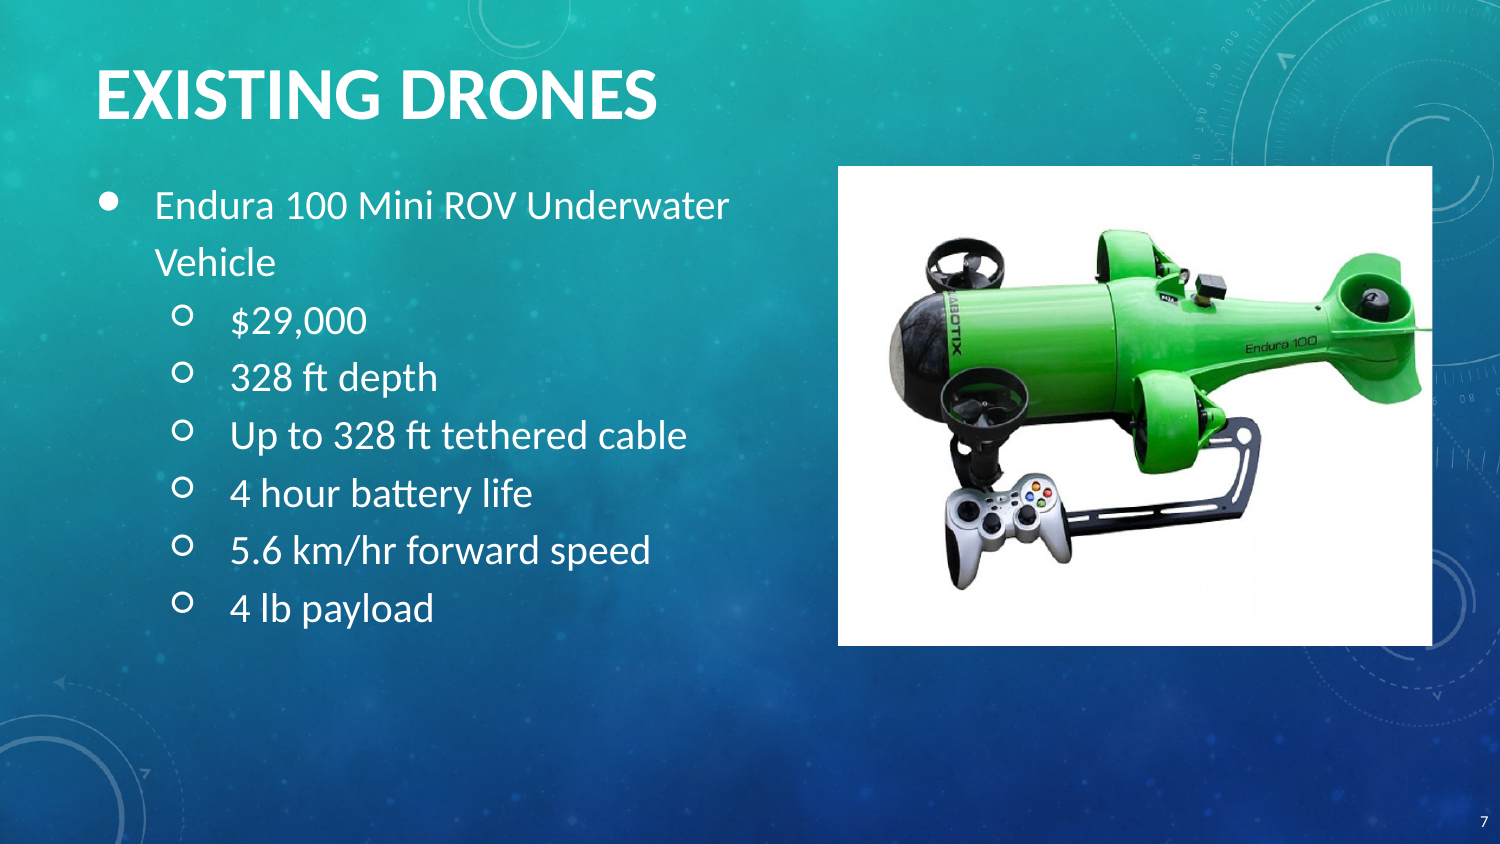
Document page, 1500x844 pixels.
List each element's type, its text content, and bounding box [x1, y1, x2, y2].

title EXISTING DRONES [84, 0, 1331, 180]
picture [0, 0, 1500, 844]
text_box Endura 100 Mini ROV Underwater Vehicle $29,000 328 ft depth Up to 328 ft tethered cable 4 hour battery life 5.6 km/hr forward speed 4 lb payload [64, 183, 828, 629]
slide_number ‹#› [1468, 797, 1500, 844]
